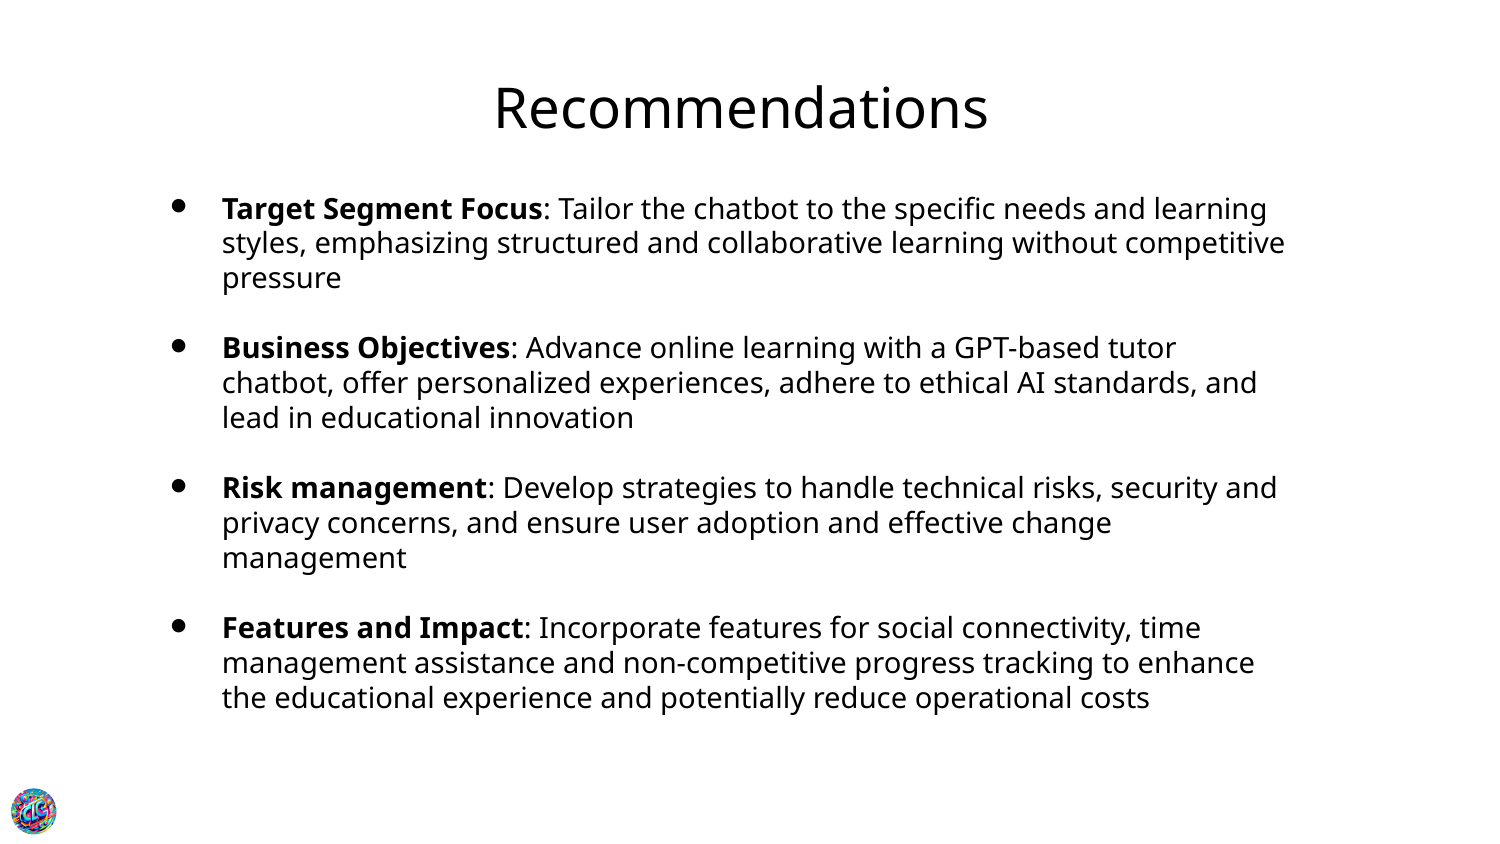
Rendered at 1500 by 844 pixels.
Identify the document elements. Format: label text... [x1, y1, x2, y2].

picture [10, 788, 57, 835]
text_box Recommendations [80, 59, 1403, 141]
text_box Target Segment Focus: Tailor the chatbot to the specific needs and learning styles, emphasizing structured and collaborative learning without competitive pressure Business Objectives: Advance online learning with a GPT-based tutor chatbot, offer personalized experiences, adhere to ethical AI standards, and lead in educational innovation Risk management: Develop strategies to handle technical risks, security and privacy concerns, and ensure user adoption and effective change management Features and Impact: Incorporate features for social connectivity, time management assistance and non-competitive progress tracking to enhance the educational experience and potentially reduce operational costs [131, 174, 1310, 821]
